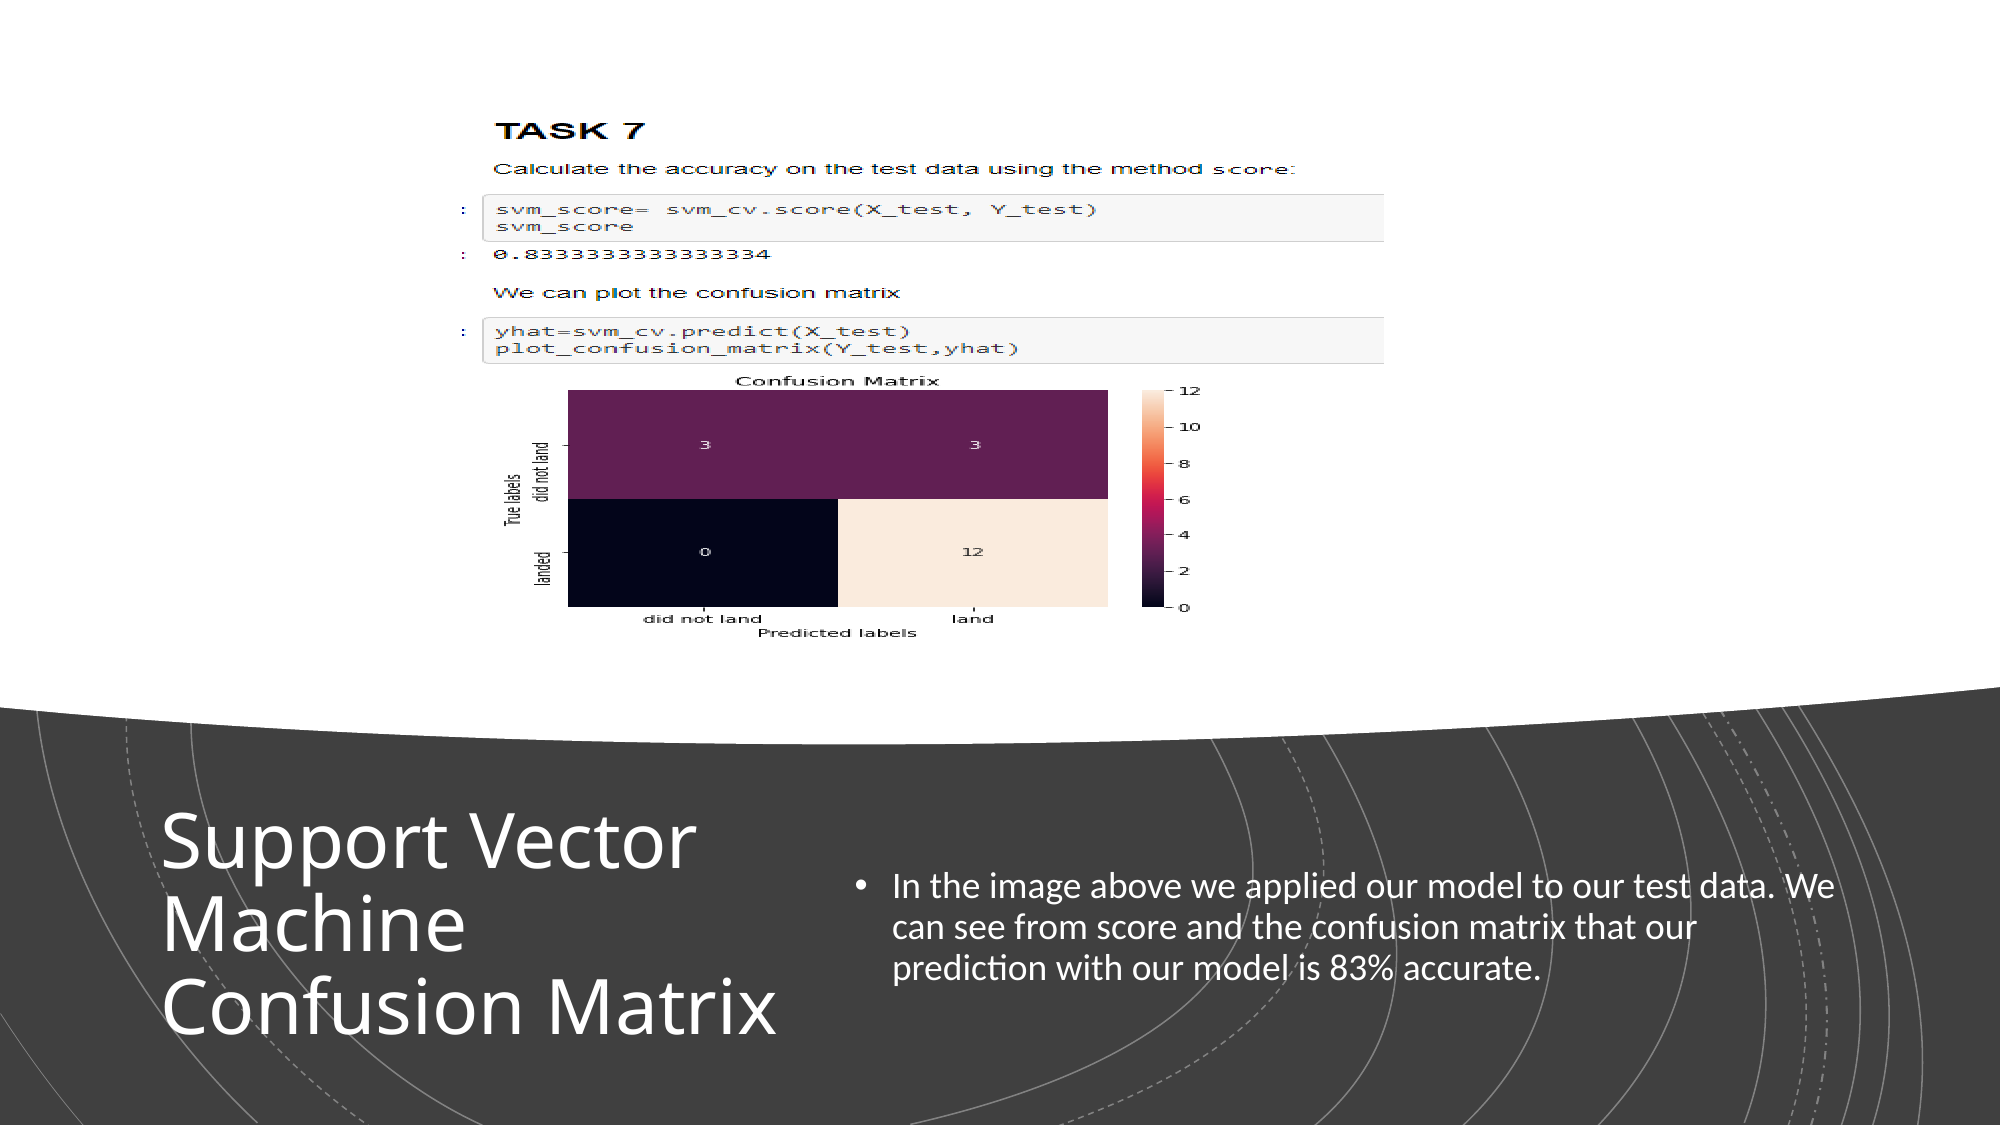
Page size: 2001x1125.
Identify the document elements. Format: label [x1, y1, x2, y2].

text_box [0, 0, 1999, 1125]
picture [462, 110, 1384, 662]
